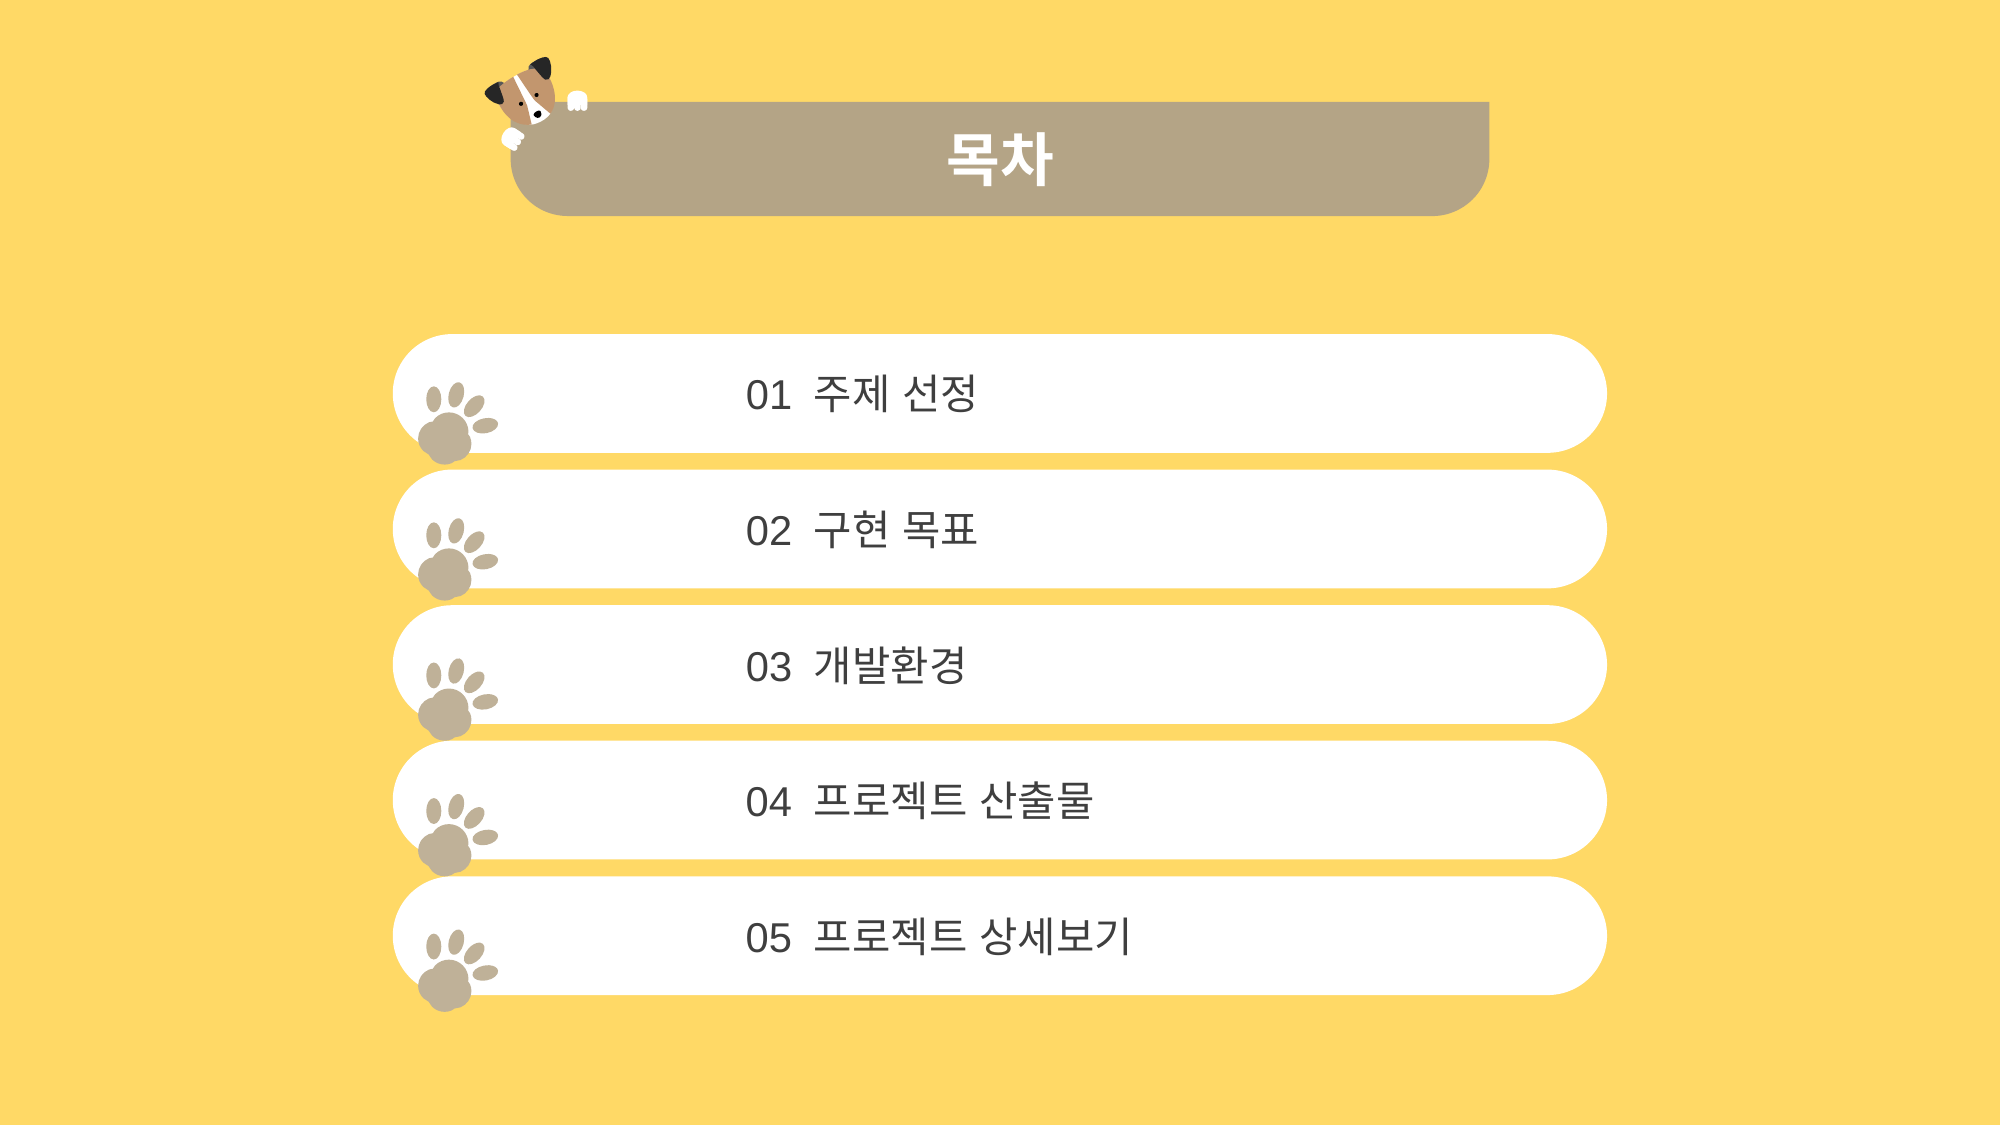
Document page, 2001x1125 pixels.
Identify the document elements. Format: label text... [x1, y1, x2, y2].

text_box [426, 662, 442, 689]
table_cell 커뮤니티 [476, 49, 575, 160]
text_box 01 주제 선정 [730, 360, 998, 426]
text_box [418, 688, 472, 741]
text_box 03 개발환경 [730, 631, 986, 697]
text_box [463, 671, 485, 694]
text_box [510, 101, 1490, 217]
text_box [392, 605, 1608, 724]
text_box [472, 417, 499, 434]
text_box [483, 52, 570, 137]
text_box [472, 965, 499, 981]
text_box [392, 740, 1608, 860]
text_box [392, 334, 1608, 453]
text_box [501, 145, 522, 149]
text_box [463, 942, 485, 965]
text_box [392, 876, 1608, 996]
text_box [418, 412, 472, 465]
text_box [418, 959, 472, 1012]
text_box [448, 794, 465, 820]
text_box [392, 469, 1608, 589]
text_box [426, 386, 442, 413]
text_box [448, 929, 465, 955]
text_box [463, 395, 485, 418]
text_box 04 프로젝트 산출물 [730, 767, 1263, 833]
text_box [463, 531, 485, 554]
text_box [463, 807, 485, 829]
text_box [472, 553, 499, 570]
text_box [448, 518, 465, 544]
text_box [448, 382, 465, 408]
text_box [574, 90, 588, 111]
text_box 02 구현 목표 [730, 496, 998, 562]
text_box [472, 694, 499, 710]
text_box [418, 824, 472, 877]
text_box [426, 522, 442, 549]
text_box [426, 798, 442, 824]
text_box 목차 [925, 116, 1076, 201]
text_box [448, 658, 465, 684]
text_box [472, 829, 499, 846]
text_box [418, 548, 472, 601]
text_box [426, 933, 442, 960]
text_box 05 프로젝트 상세보기 [730, 902, 1411, 968]
